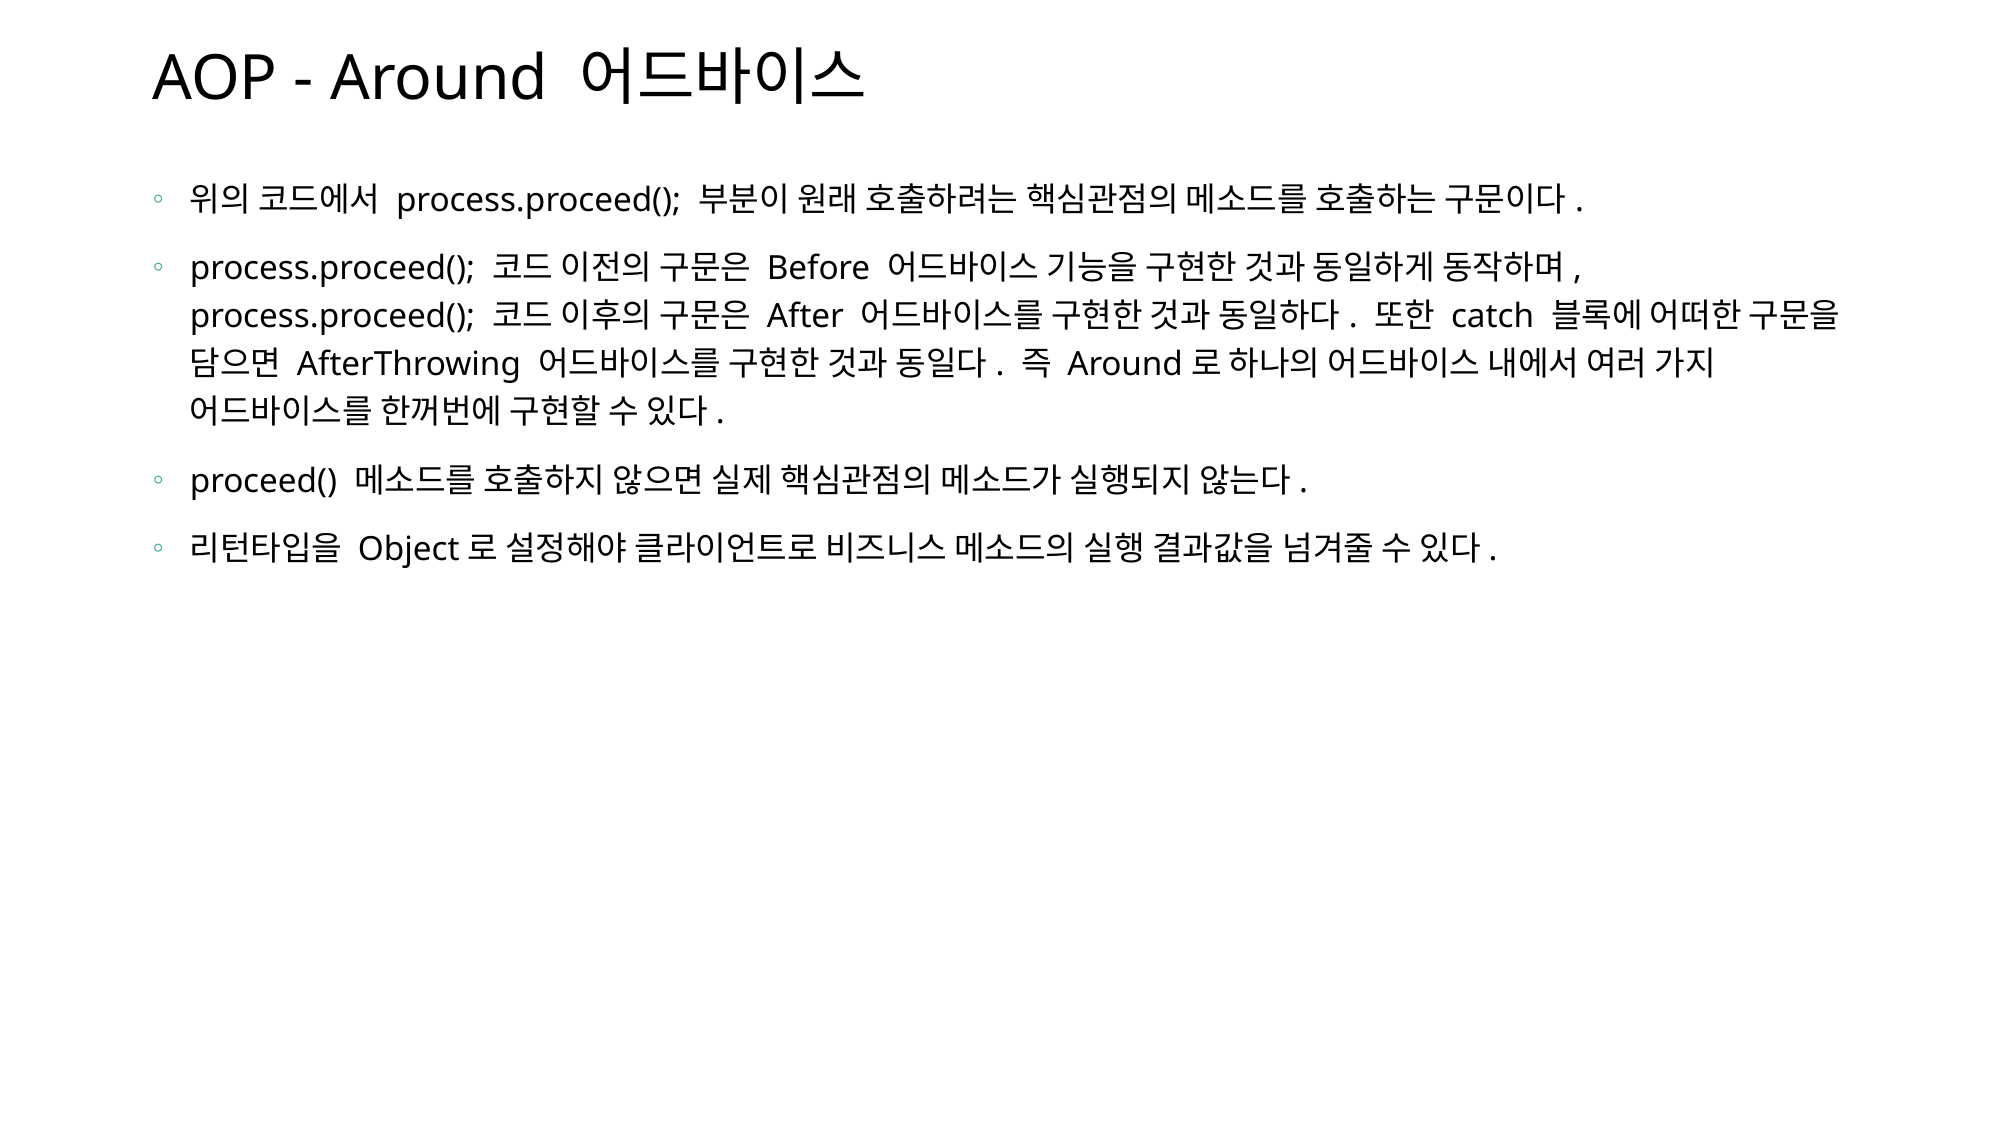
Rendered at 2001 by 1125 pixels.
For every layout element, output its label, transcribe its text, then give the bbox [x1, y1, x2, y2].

list 위의 코드에서 process.proceed(); 부분이 원래 호출하려는 핵심관점의 메소드를 호출하는 구문이다. process.proceed(); 코드 이전의 구문은 Before 어드바이스 기능을 구현한 것과 동일하게 동작하며, process.proceed(); 코드 이후의 구문은 After 어드바이스를 구현한 것과 동일하다. 또한 catch 블록에 어떠한 구문을 담으면 AfterThrowing 어드바이스를 구현한 것과 동일다. 즉 Around로 하나의 어드바이스 내에서 여러 가지 어드바이스를 한꺼번에 구현할 수 있다. proceed() 메소드를 호출하지 않으면 실제 핵심관점의 메소드가 실행되지 않는다. 리턴타입을 Object로 설정해야 클라이언트로 비즈니스 메소드의 실행 결과값을 넘겨줄 수 있다. [137, 162, 1863, 1014]
title AOP - Around 어드바이스 [137, 22, 1863, 136]
